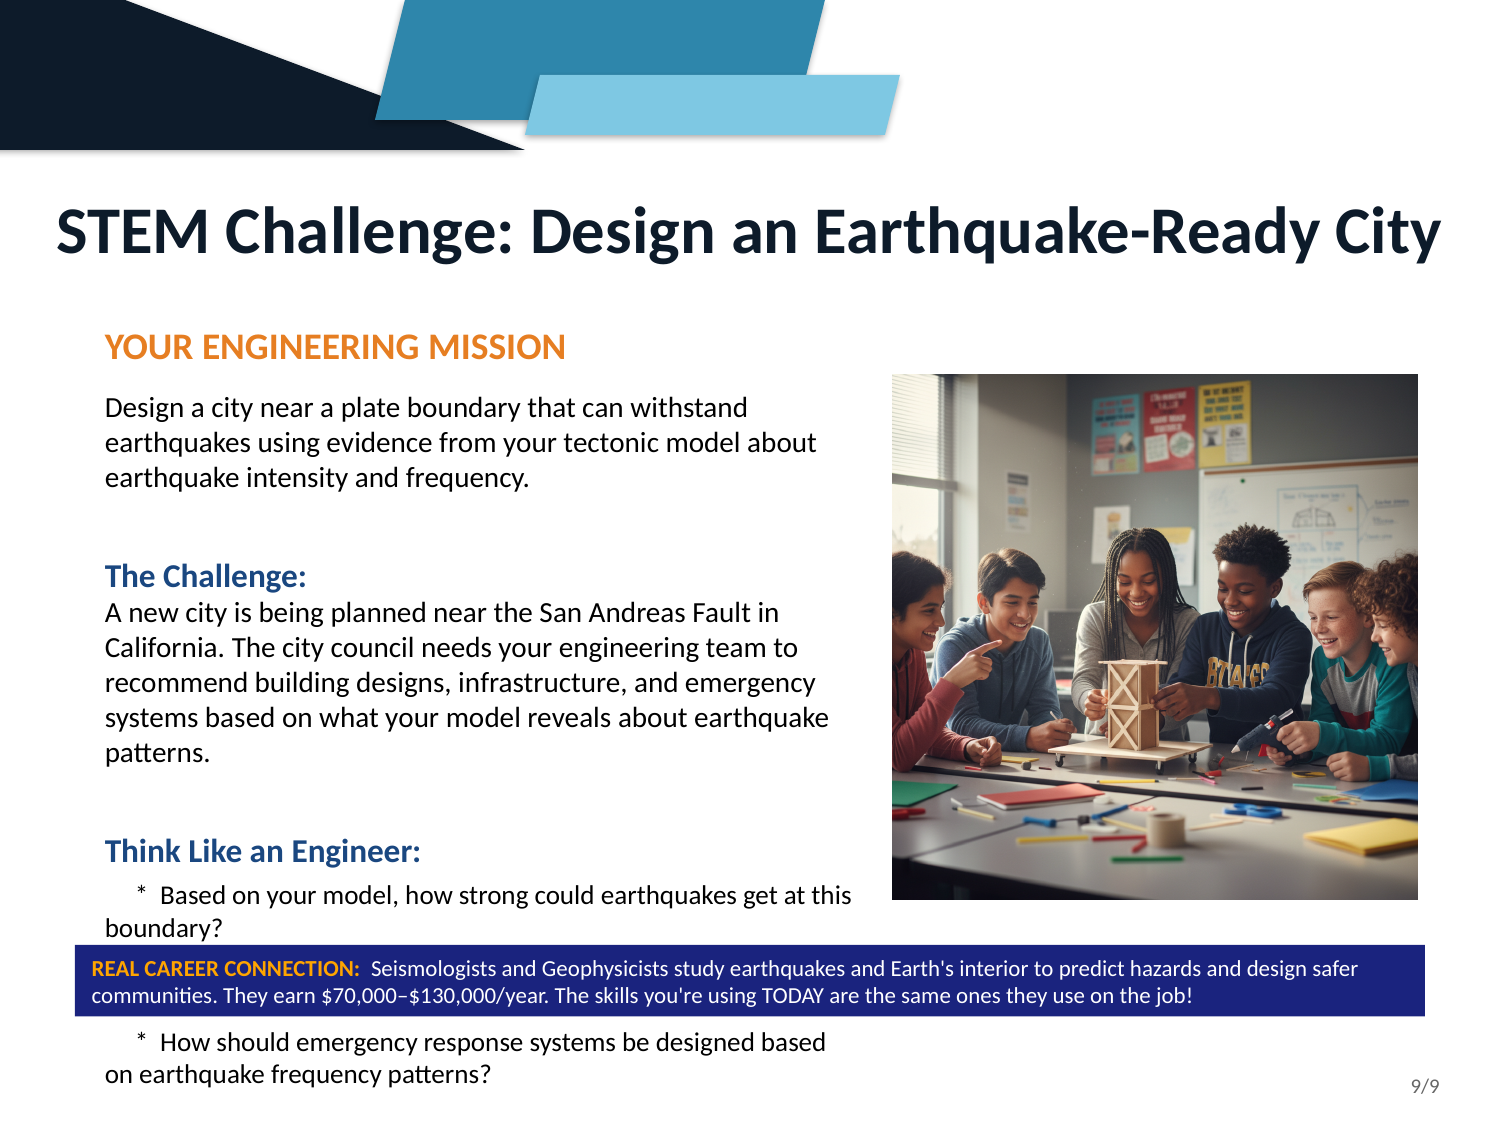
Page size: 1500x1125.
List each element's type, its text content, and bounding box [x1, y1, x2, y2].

text_box YOUR ENGINEERING MISSION Design a city near a plate boundary that can withstand earthquakes using evidence from your tectonic model about earthquake intensity and frequency. The Challenge: A new city is being planned near the San Andreas Fault in California. The city council needs your engineering team to recommend building designs, infrastructure, and emergency systems based on what your model reveals about earthquake patterns. Think Like an Engineer: * Based on your model, how strong could earthquakes get at this boundary? * What building designs would best survive the type of shaking your model predicts? * How should emergency response systems be designed based on earthquake frequency patterns? [89, 1017, 870, 1097]
text_box YOUR ENGINEERING MISSION Design a city near a plate boundary that can withstand earthquakes using evidence from your tectonic model about earthquake intensity and frequency. The Challenge: A new city is being planned near the San Andreas Fault in California. The city council needs your engineering team to recommend building designs, infrastructure, and emergency systems based on what your model reveals about earthquake patterns. Think Like an Engineer: * Based on your model, how strong could earthquakes get at this boundary? * What building designs would best survive the type of shaking your model predicts? * How should emergency response systems be designed based on earthquake frequency patterns? [89, 314, 870, 944]
text_box STEM Challenge: Design an Earthquake-Ready City [41, 179, 1459, 275]
text_box 9/9 [1395, 1065, 1455, 1105]
text_box [0, 0, 526, 151]
picture [892, 374, 1418, 901]
text_box [524, 74, 901, 136]
text_box [374, 0, 826, 121]
text_box REAL CAREER CONNECTION: Seismologists and Geophysicists study earthquakes and Earth's interior to predict hazards and design safer communities. They earn $70,000–$130,000/year. The skills you're using TODAY are the same ones they use on the job! [74, 944, 1425, 1017]
